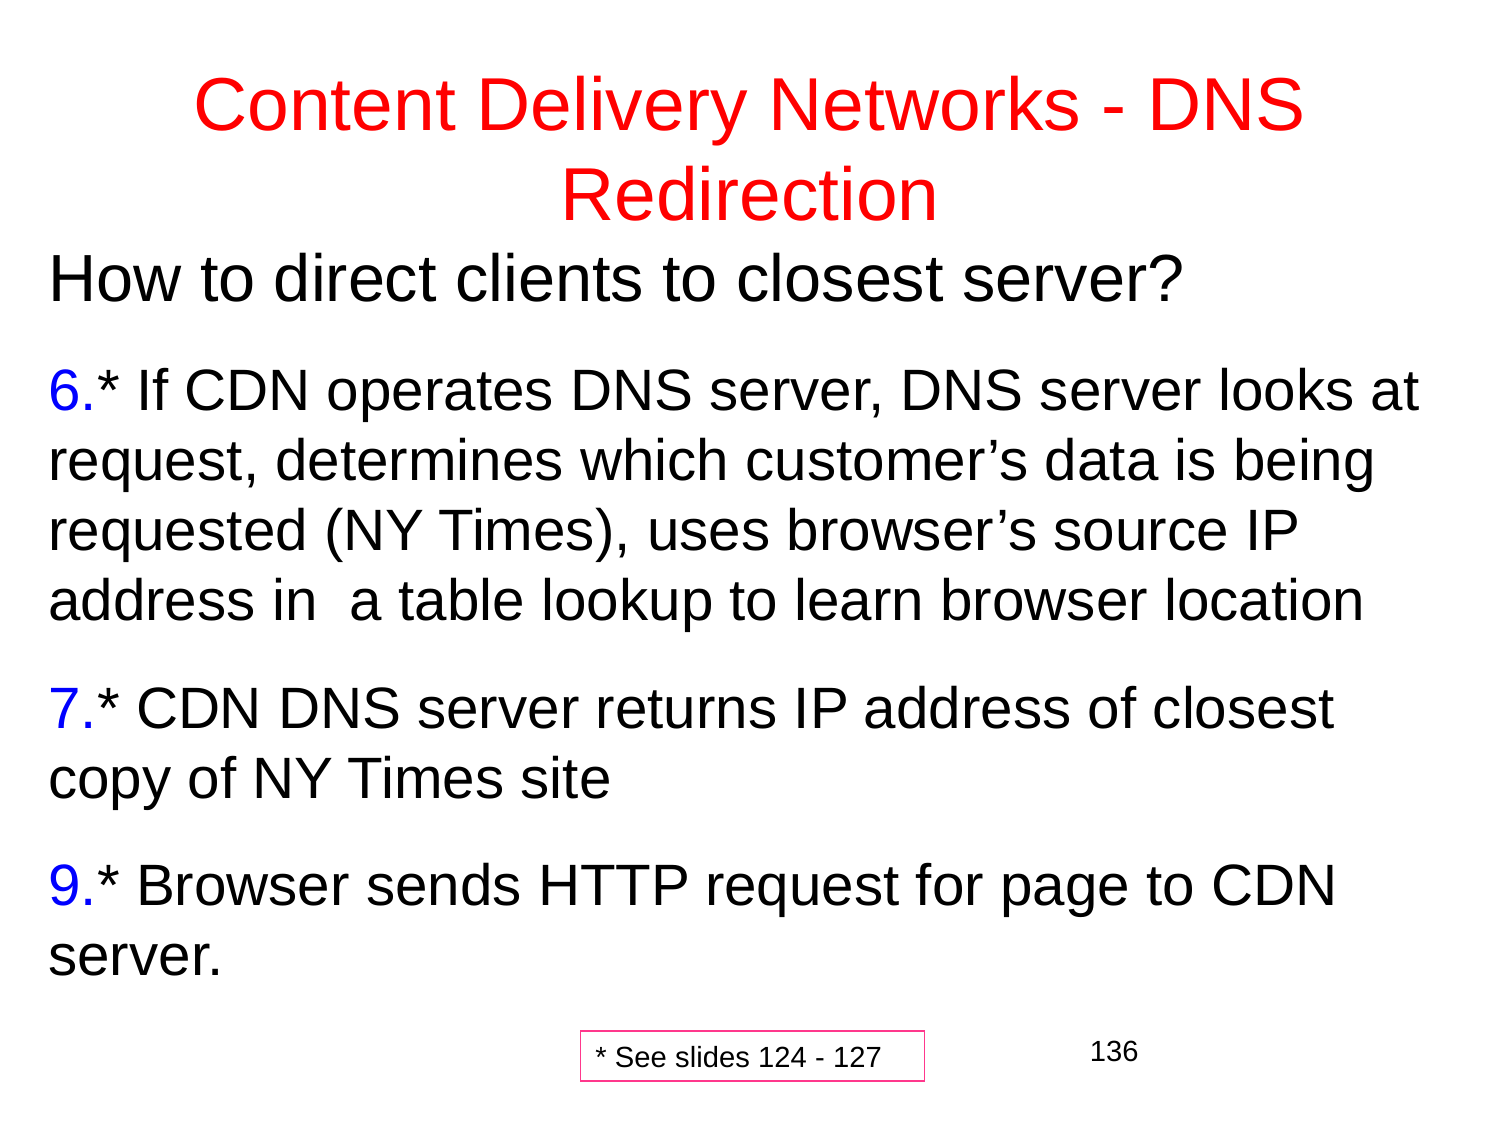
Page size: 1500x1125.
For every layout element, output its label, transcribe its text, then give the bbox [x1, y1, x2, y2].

text_box * See slides 124 - 127 [580, 1031, 925, 1081]
slide_number 136 [1074, 1025, 1388, 1100]
list How to direct clients to closest server? * If CDN operates DNS server, DNS server looks at request, determines which customer’s data is being requested (NY Times), uses browser’s source IP address in a table lookup to learn browser location * CDN DNS server returns IP address of closest copy of NY Times site * Browser sends HTTP request for page to CDN server. [33, 227, 1489, 969]
title Content Delivery Networks - DNS Redirection [0, 51, 1500, 240]
